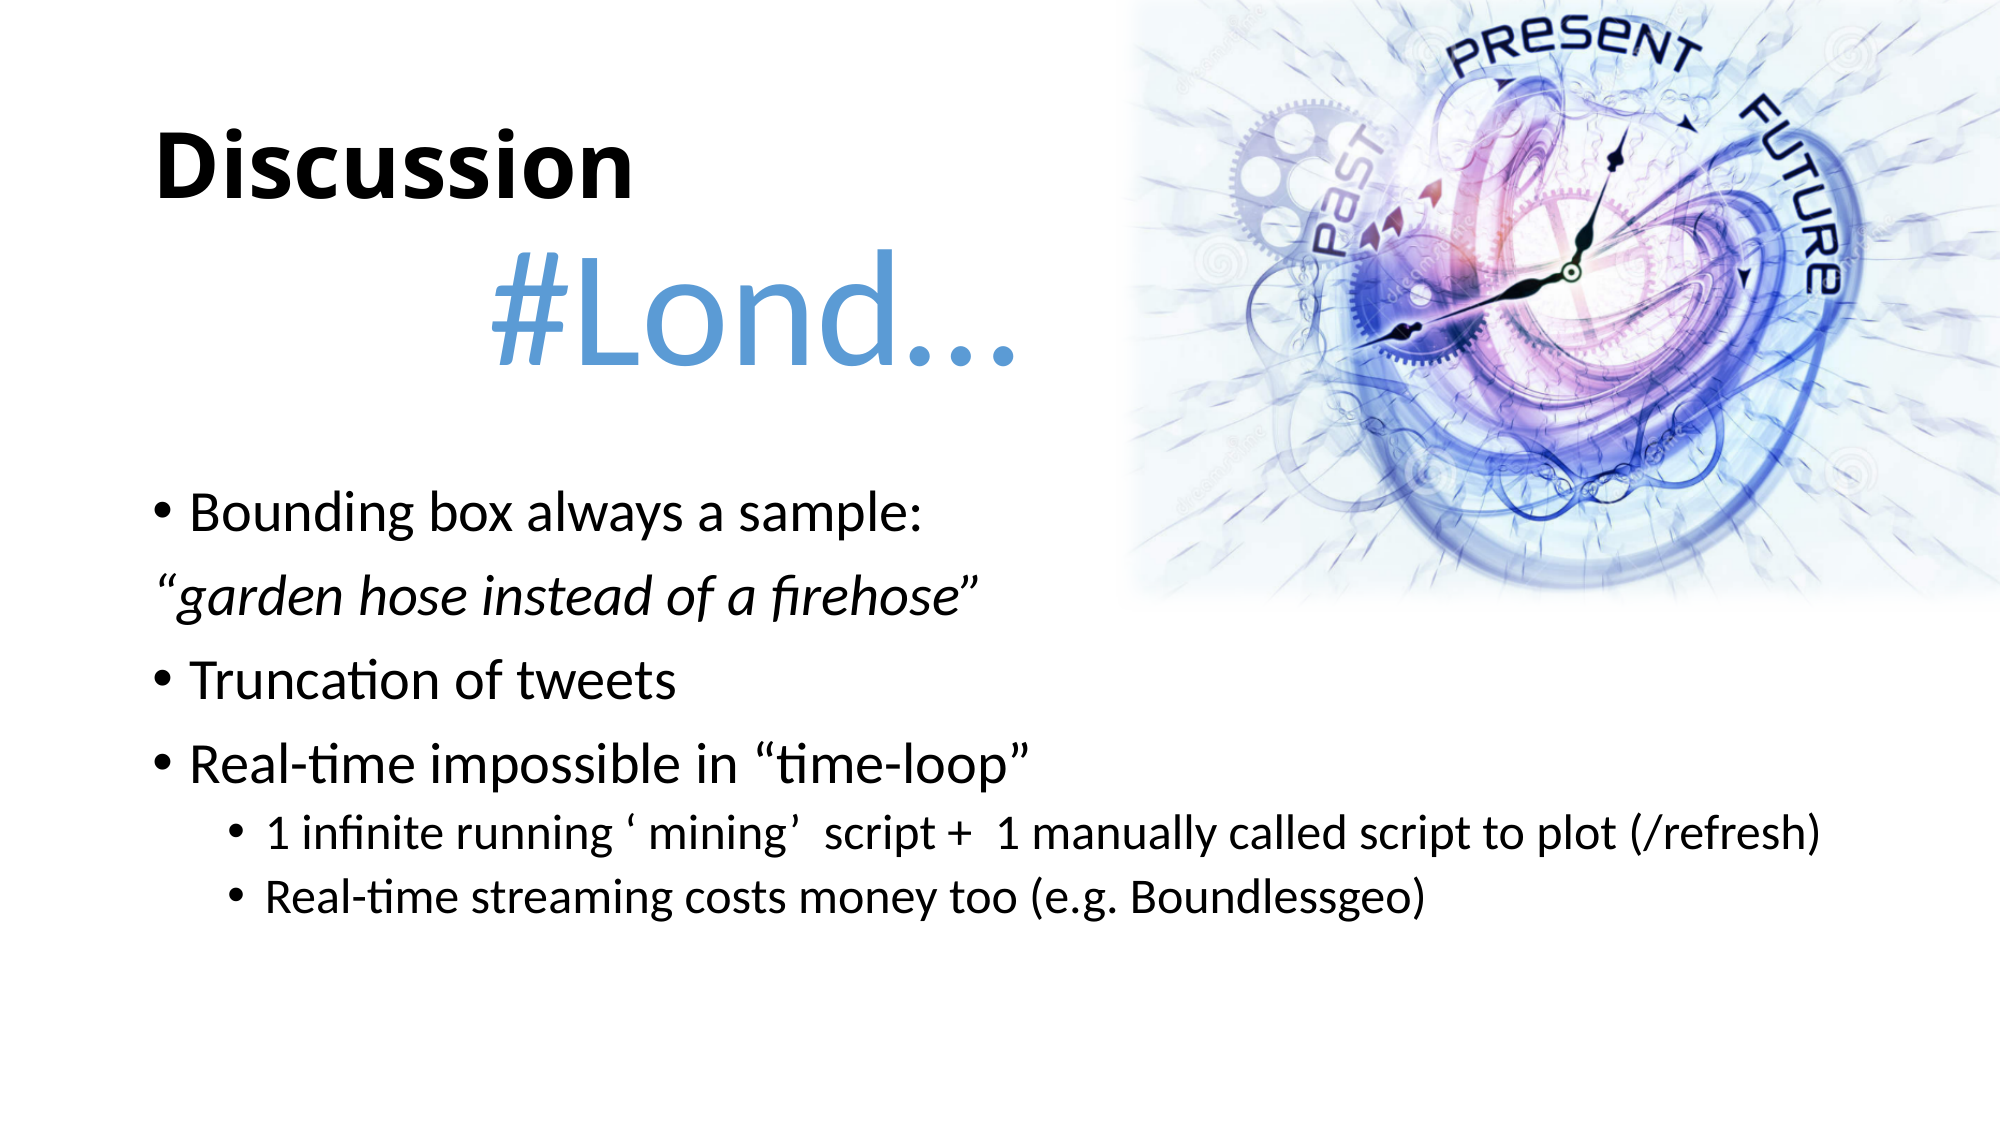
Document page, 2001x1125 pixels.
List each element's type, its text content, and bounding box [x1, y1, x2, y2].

text_box #Lond… [359, 190, 1116, 406]
list Bounding box always a sample: “garden hose instead of a firehose” Truncation of tweets Real-time impossible in “time-loop” 1 infinite running ‘ mining’ script + 1 manually called script to plot (/refresh) Real-time streaming costs money too (e.g. Boundlessgeo) [137, 299, 1863, 1014]
picture [1116, 0, 2000, 612]
title Discussion [137, 59, 1116, 278]
